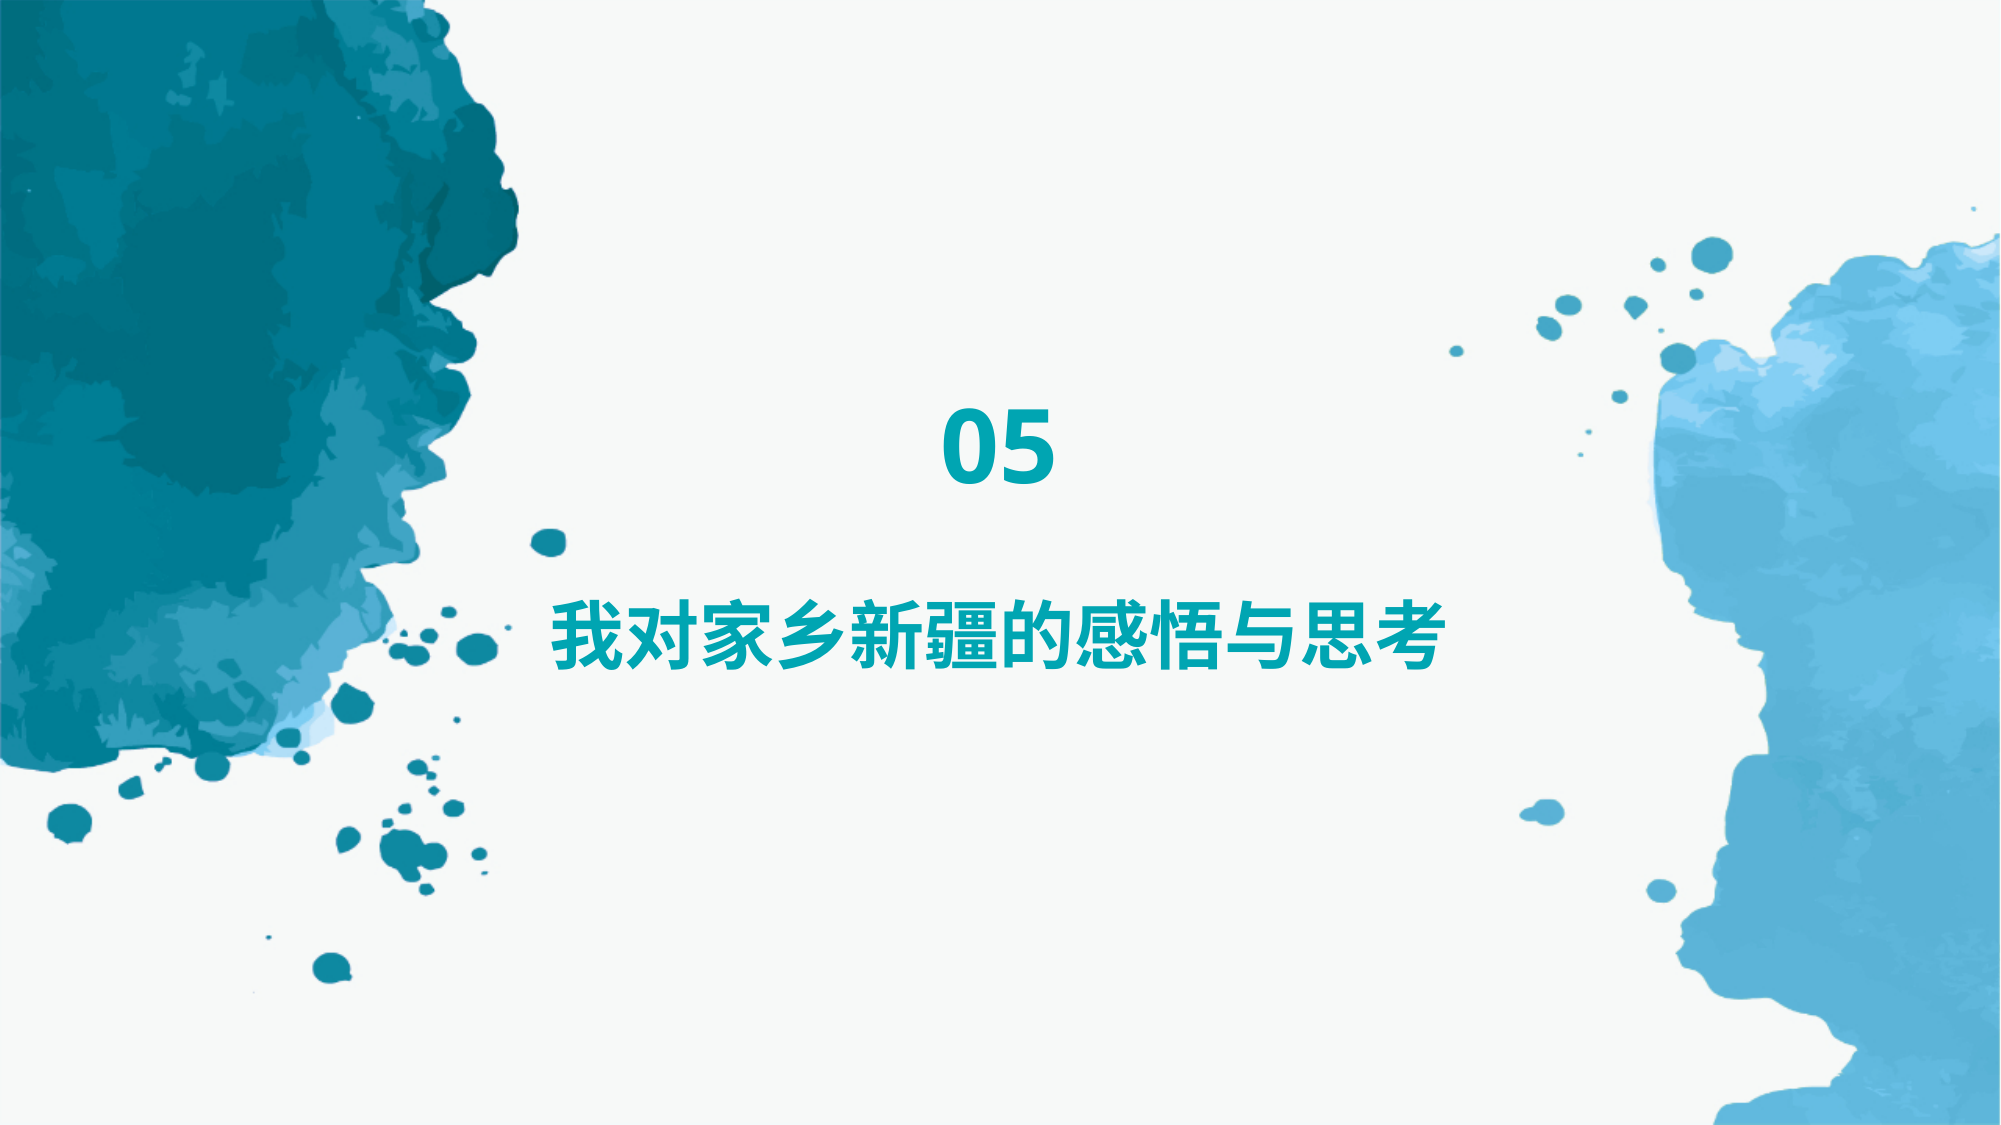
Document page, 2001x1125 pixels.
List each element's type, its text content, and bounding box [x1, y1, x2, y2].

picture [0, 0, 2001, 1125]
text_box 05 [816, 343, 1184, 542]
text_box 我对家乡新疆的感悟与思考 [530, 563, 1470, 890]
